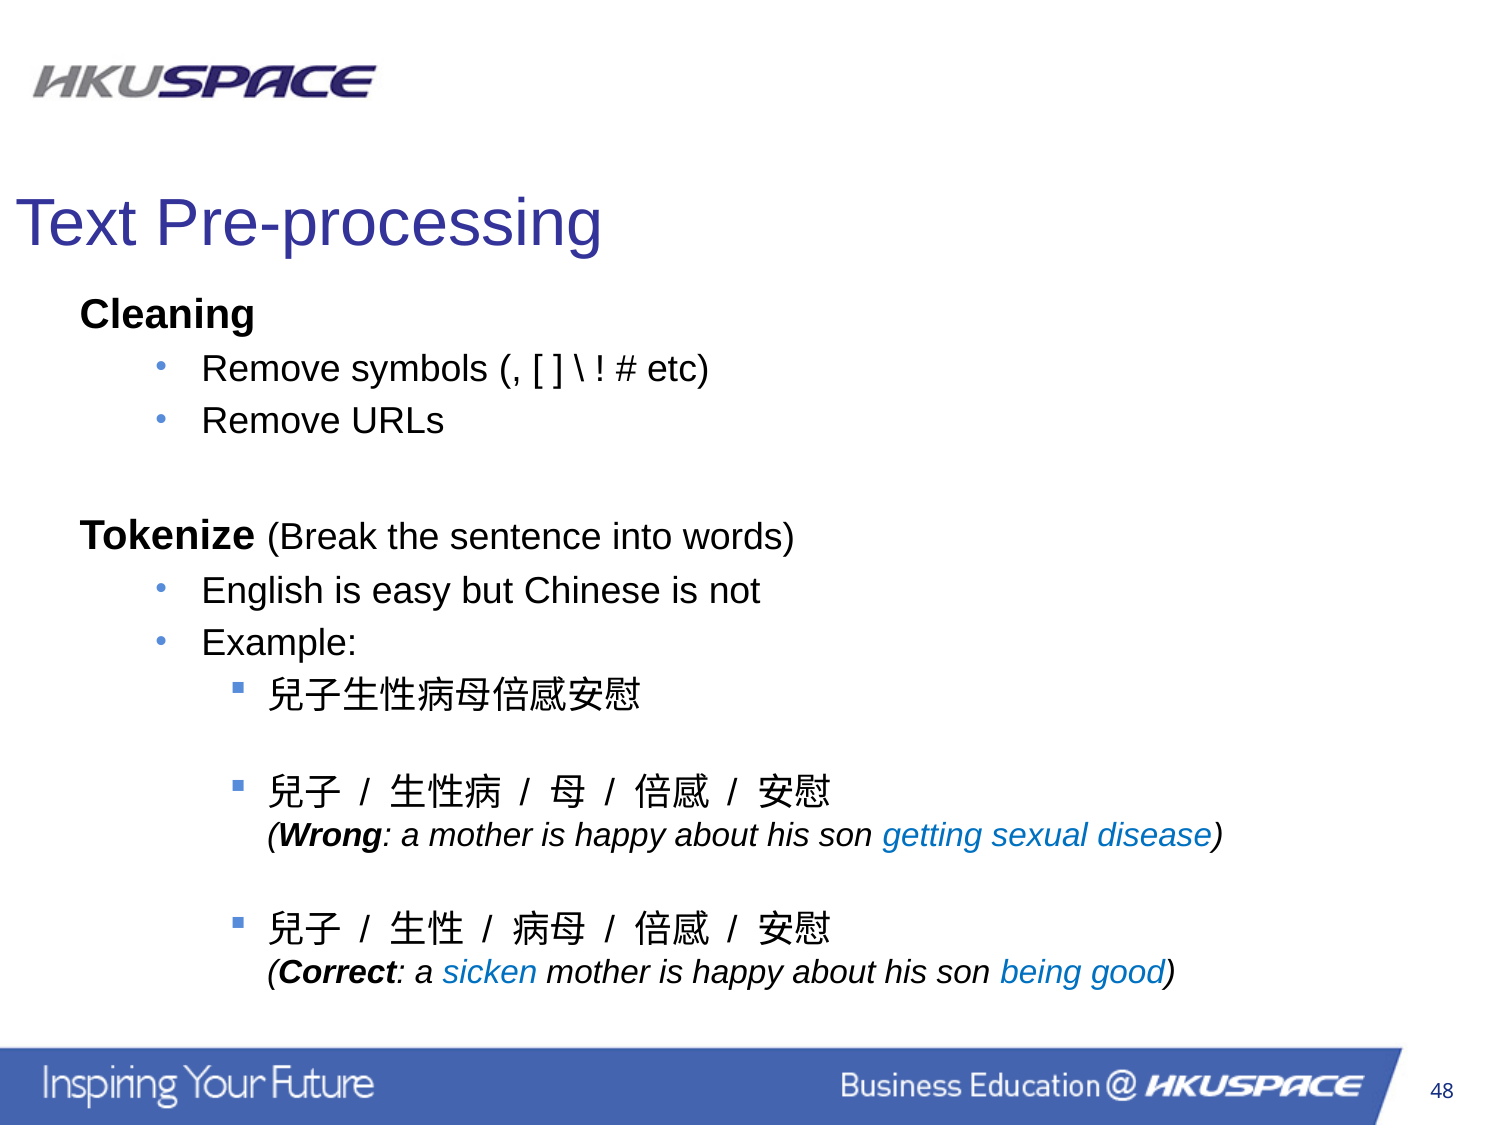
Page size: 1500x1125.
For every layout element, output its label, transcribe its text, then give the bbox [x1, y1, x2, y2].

text_box Cleaning Remove symbols (, [ ] \ ! # etc) Remove URLs Tokenize (Break the sentence into words) English is easy but Chinese is not Example: 兒子生性病母倍感安慰 兒子 / 生性病 / 母 / 倍感 / 安慰 (Wrong: a mother is happy about his son getting sexual disease) 兒子 / 生性 / 病母 / 倍感 / 安慰 (Correct: a sicken mother is happy about his son being good) [64, 278, 1436, 1035]
slide_number 48 [1415, 1070, 1499, 1125]
title Text Pre-processing [0, 101, 1325, 266]
picture [0, 0, 1500, 1125]
